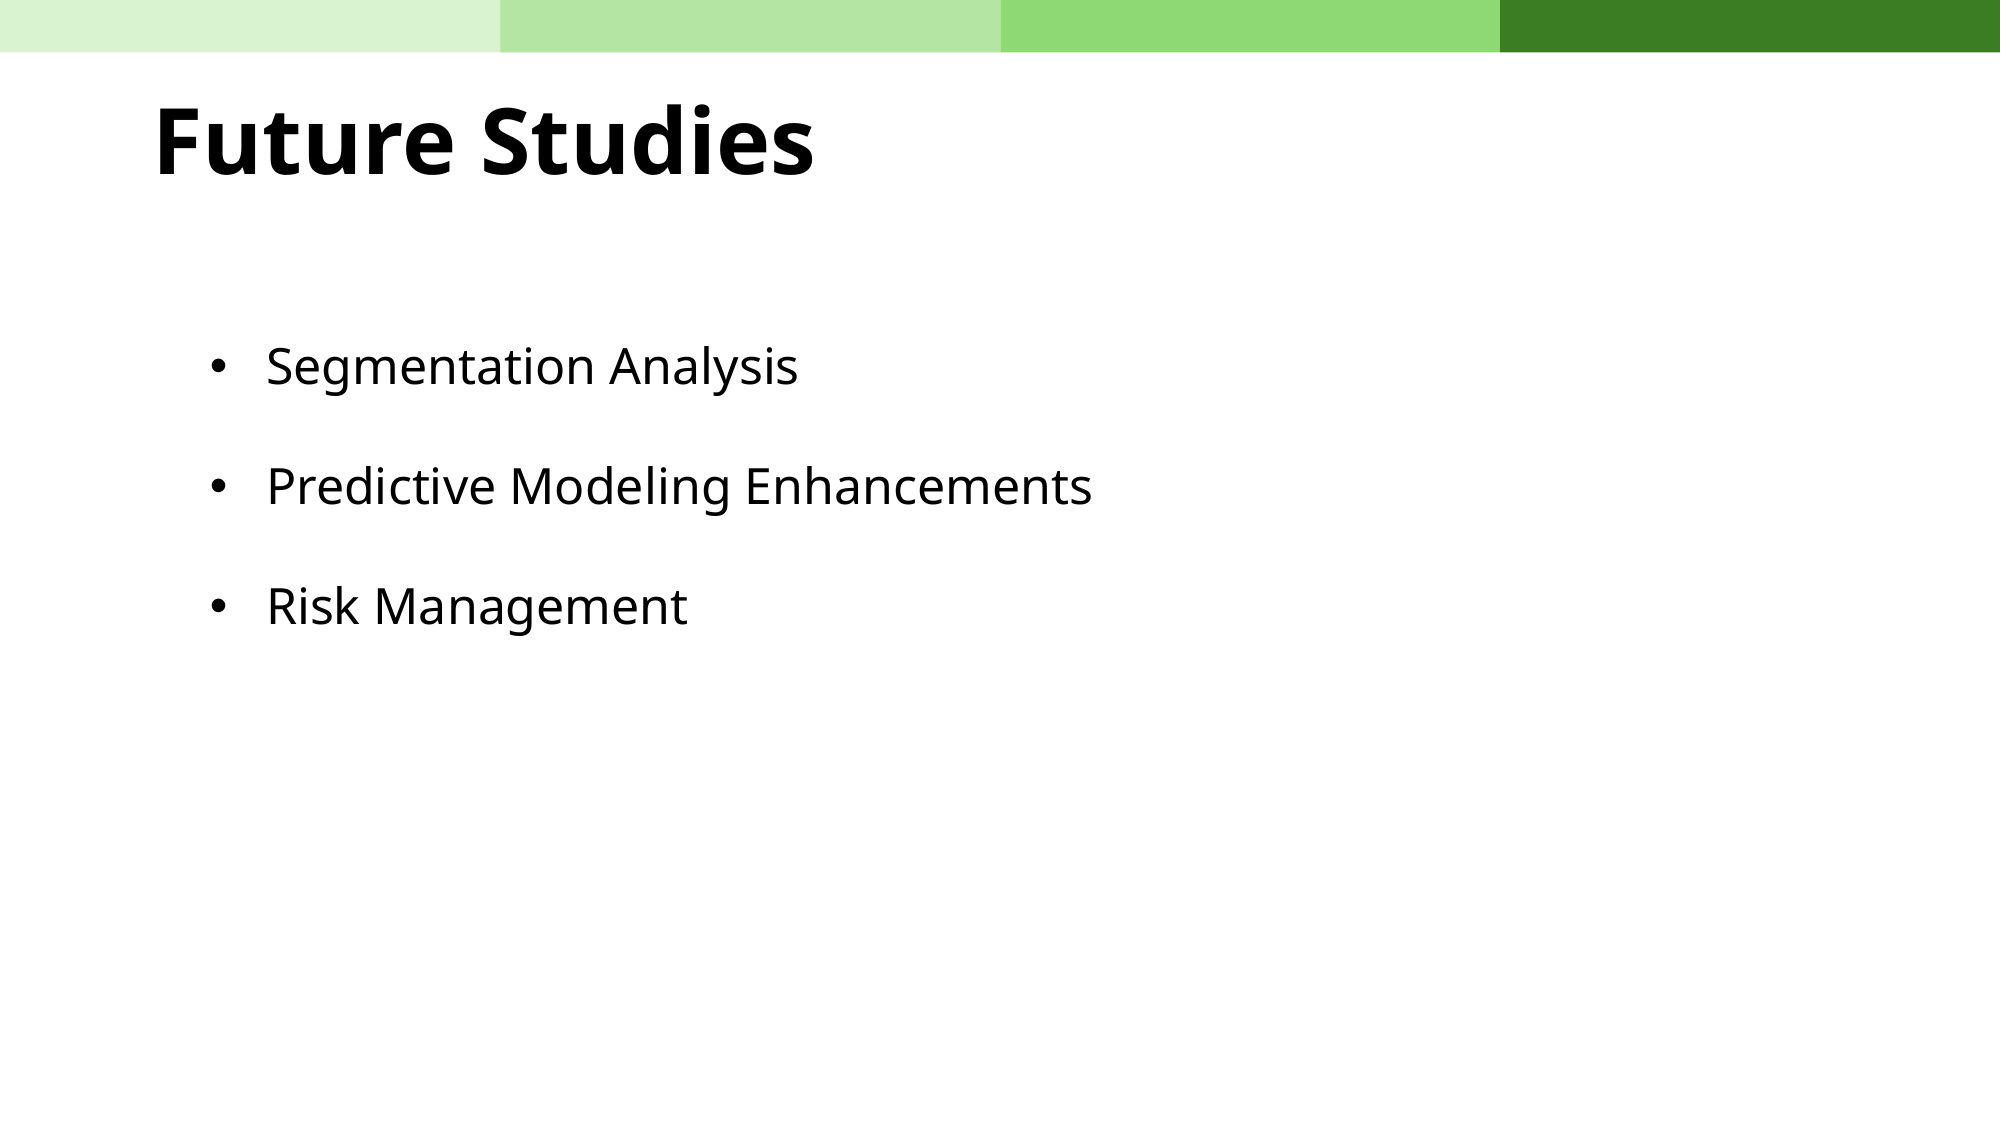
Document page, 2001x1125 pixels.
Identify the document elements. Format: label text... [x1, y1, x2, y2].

text_box Segmentation Analysis Predictive Modeling Enhancements Risk Management [194, 267, 1483, 703]
text_box Future Studies [137, 59, 1863, 230]
